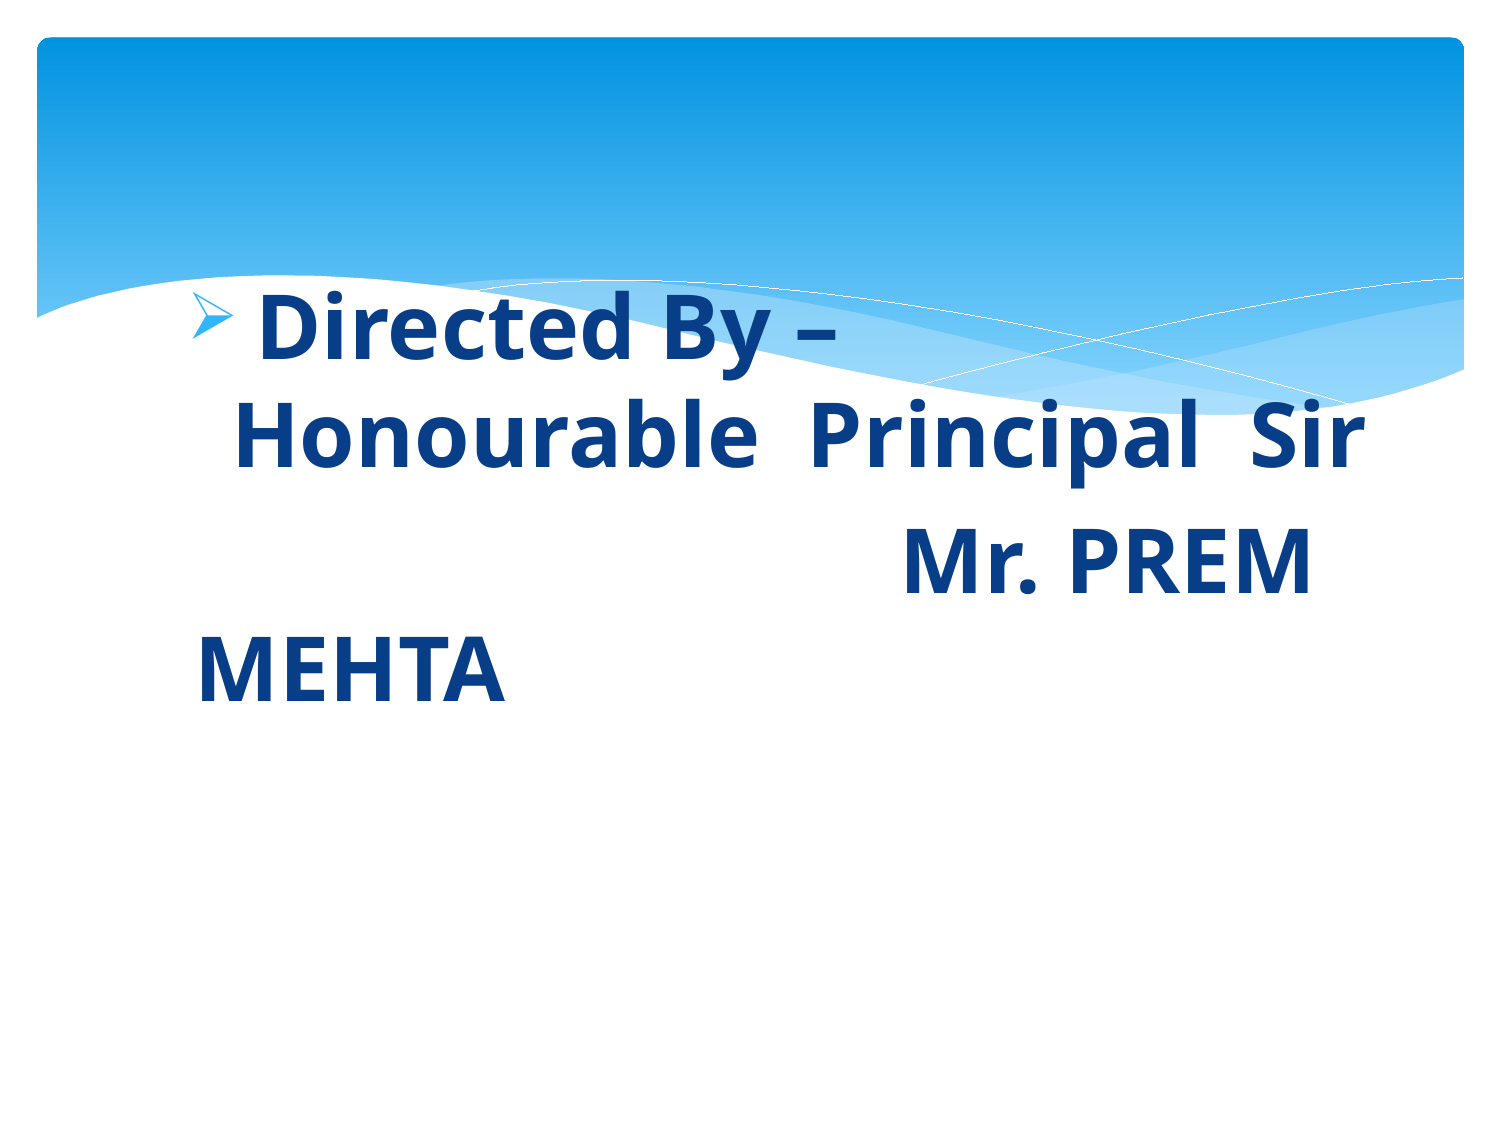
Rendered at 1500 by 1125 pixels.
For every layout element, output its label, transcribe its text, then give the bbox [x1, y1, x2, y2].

list Directed By – Honourable Principal Sir Mr. PREM MEHTA [172, 262, 1388, 829]
